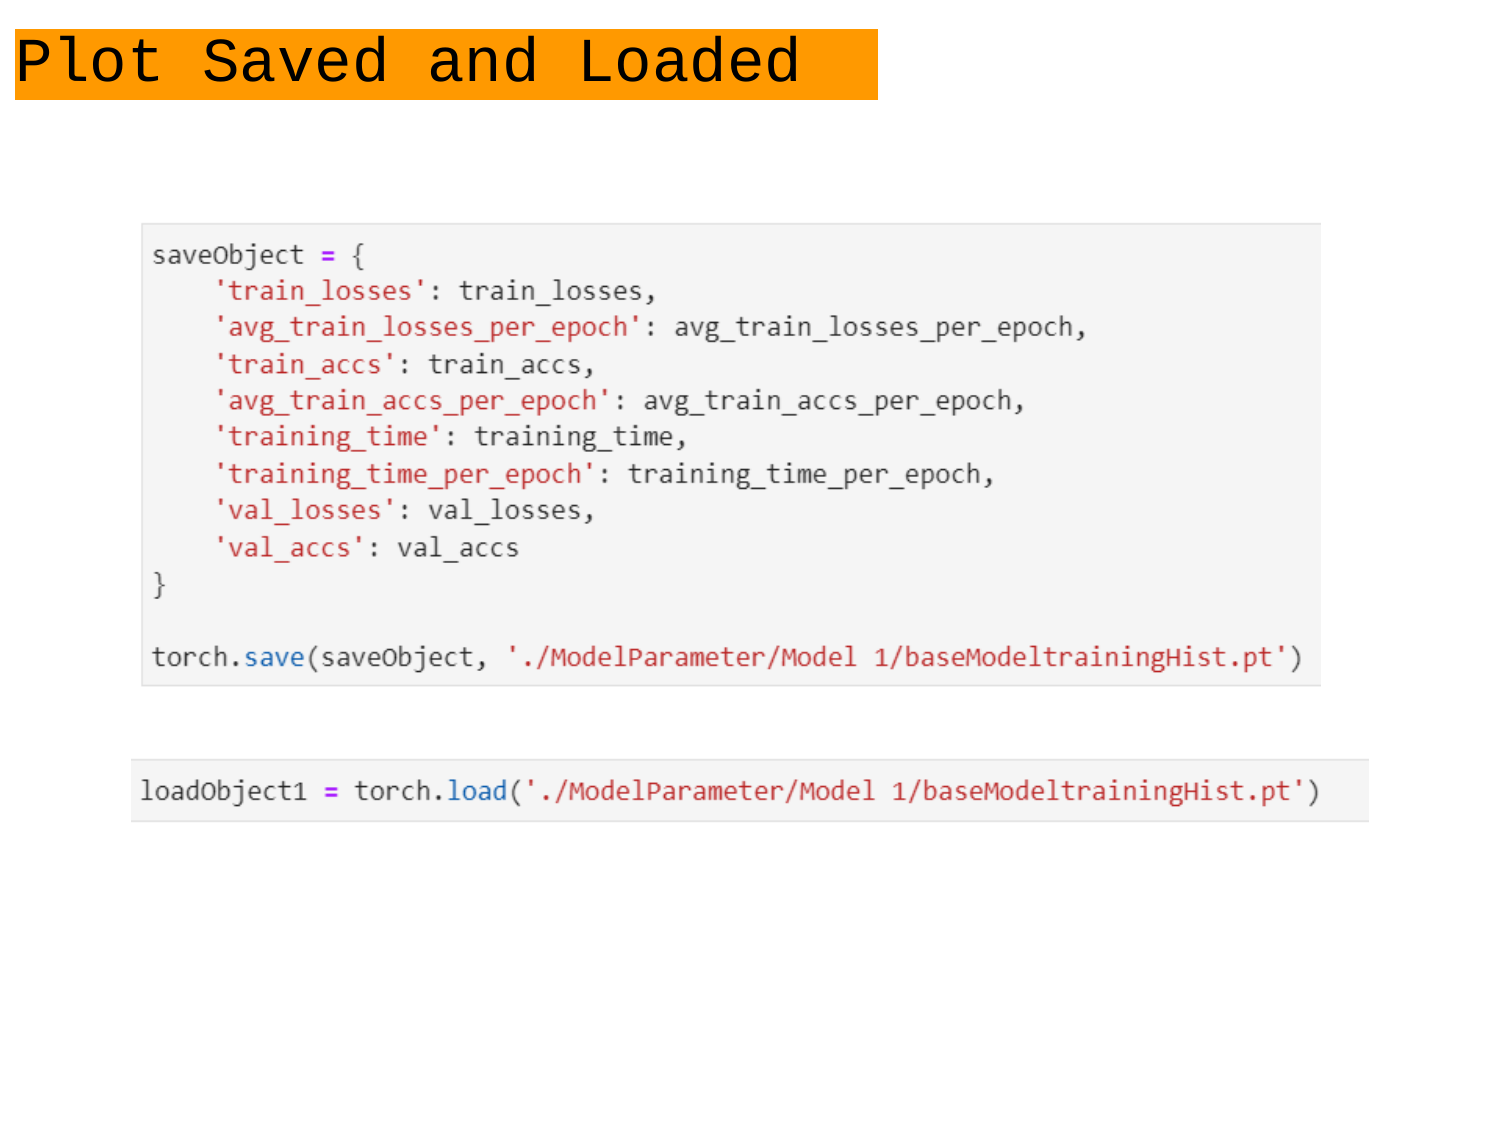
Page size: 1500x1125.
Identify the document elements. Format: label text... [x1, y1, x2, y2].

picture [129, 202, 1321, 707]
picture [131, 753, 1369, 828]
title Plot Saved and Loaded [0, 0, 1350, 119]
